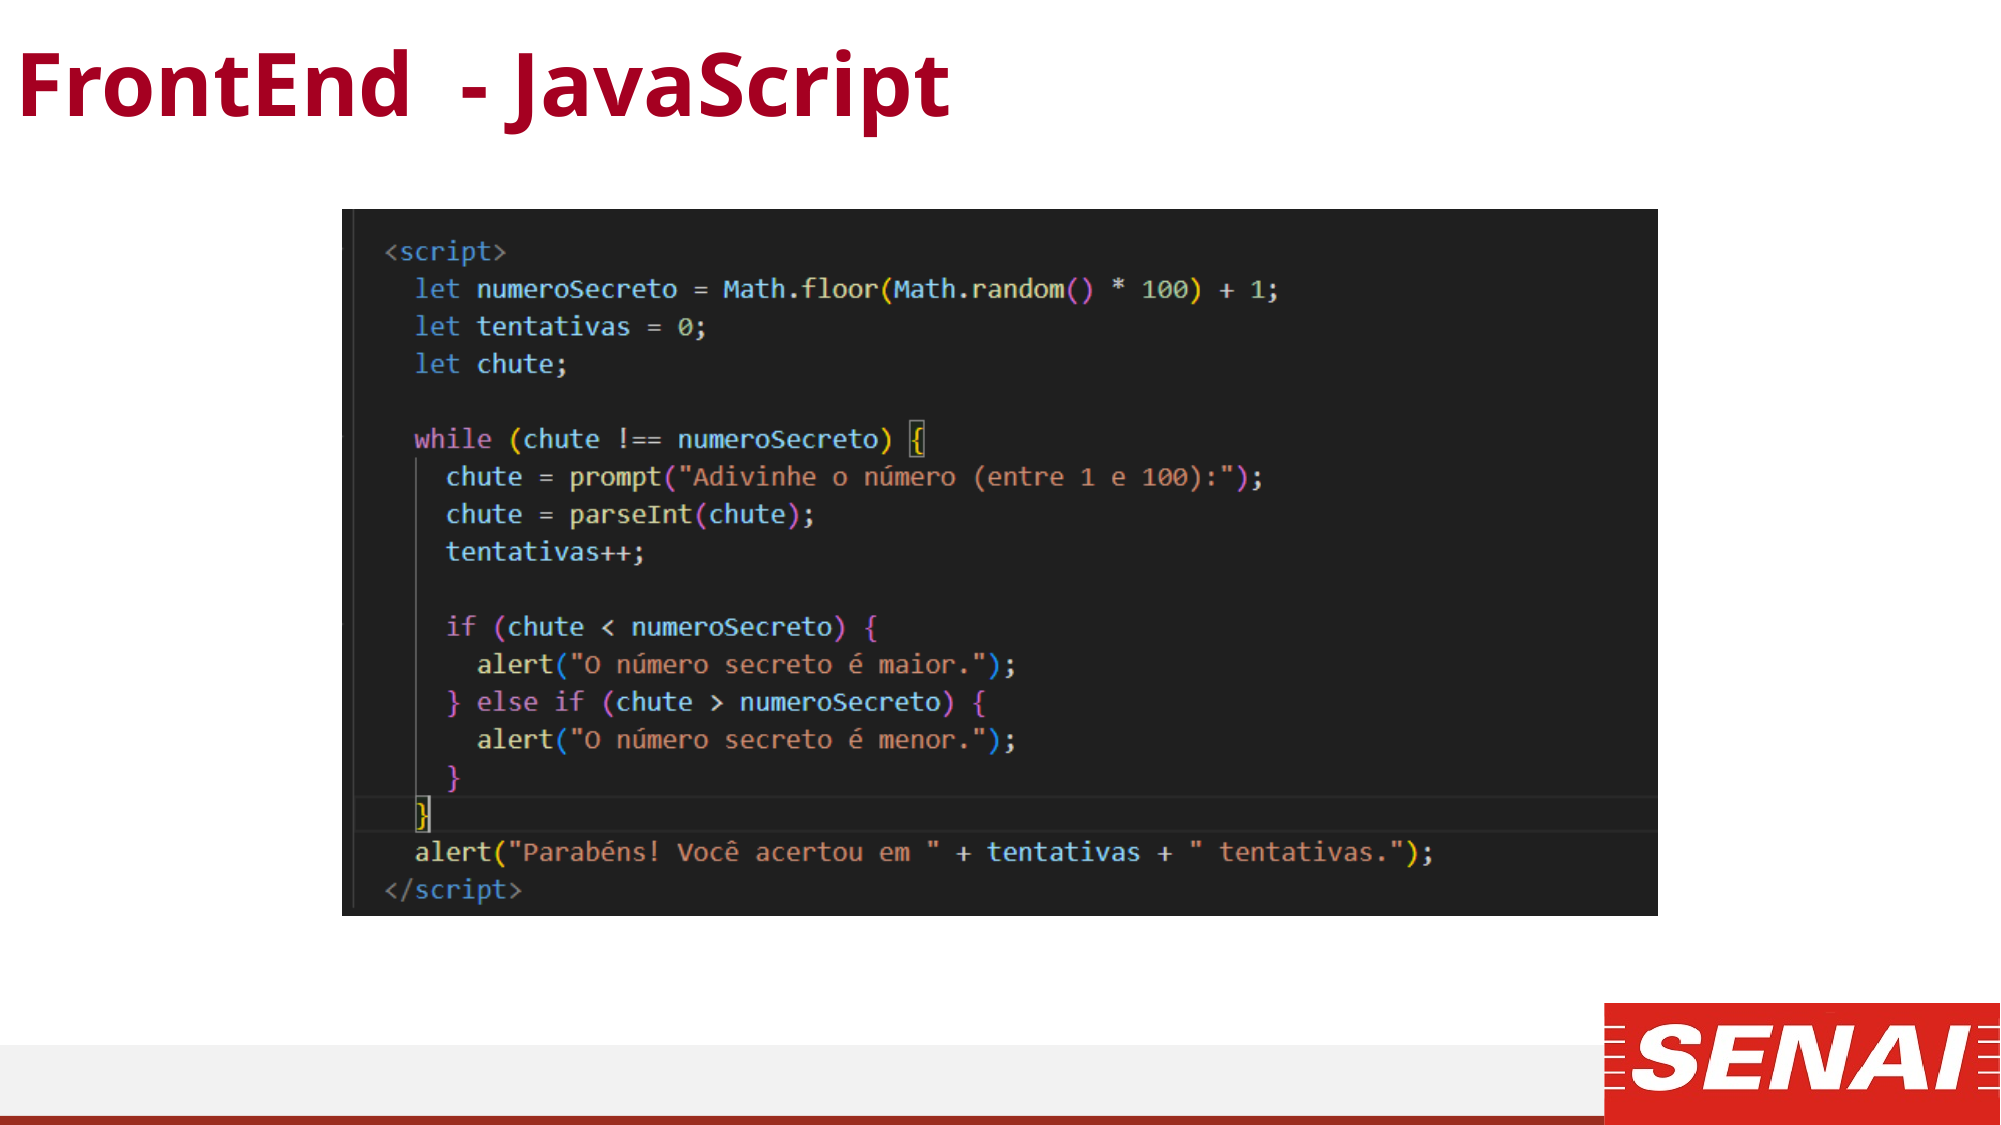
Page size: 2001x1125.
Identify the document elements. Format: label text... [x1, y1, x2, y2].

picture [342, 209, 1658, 916]
text_box FrontEnd - JavaScript [0, 32, 1725, 143]
picture [1604, 1003, 2000, 1125]
